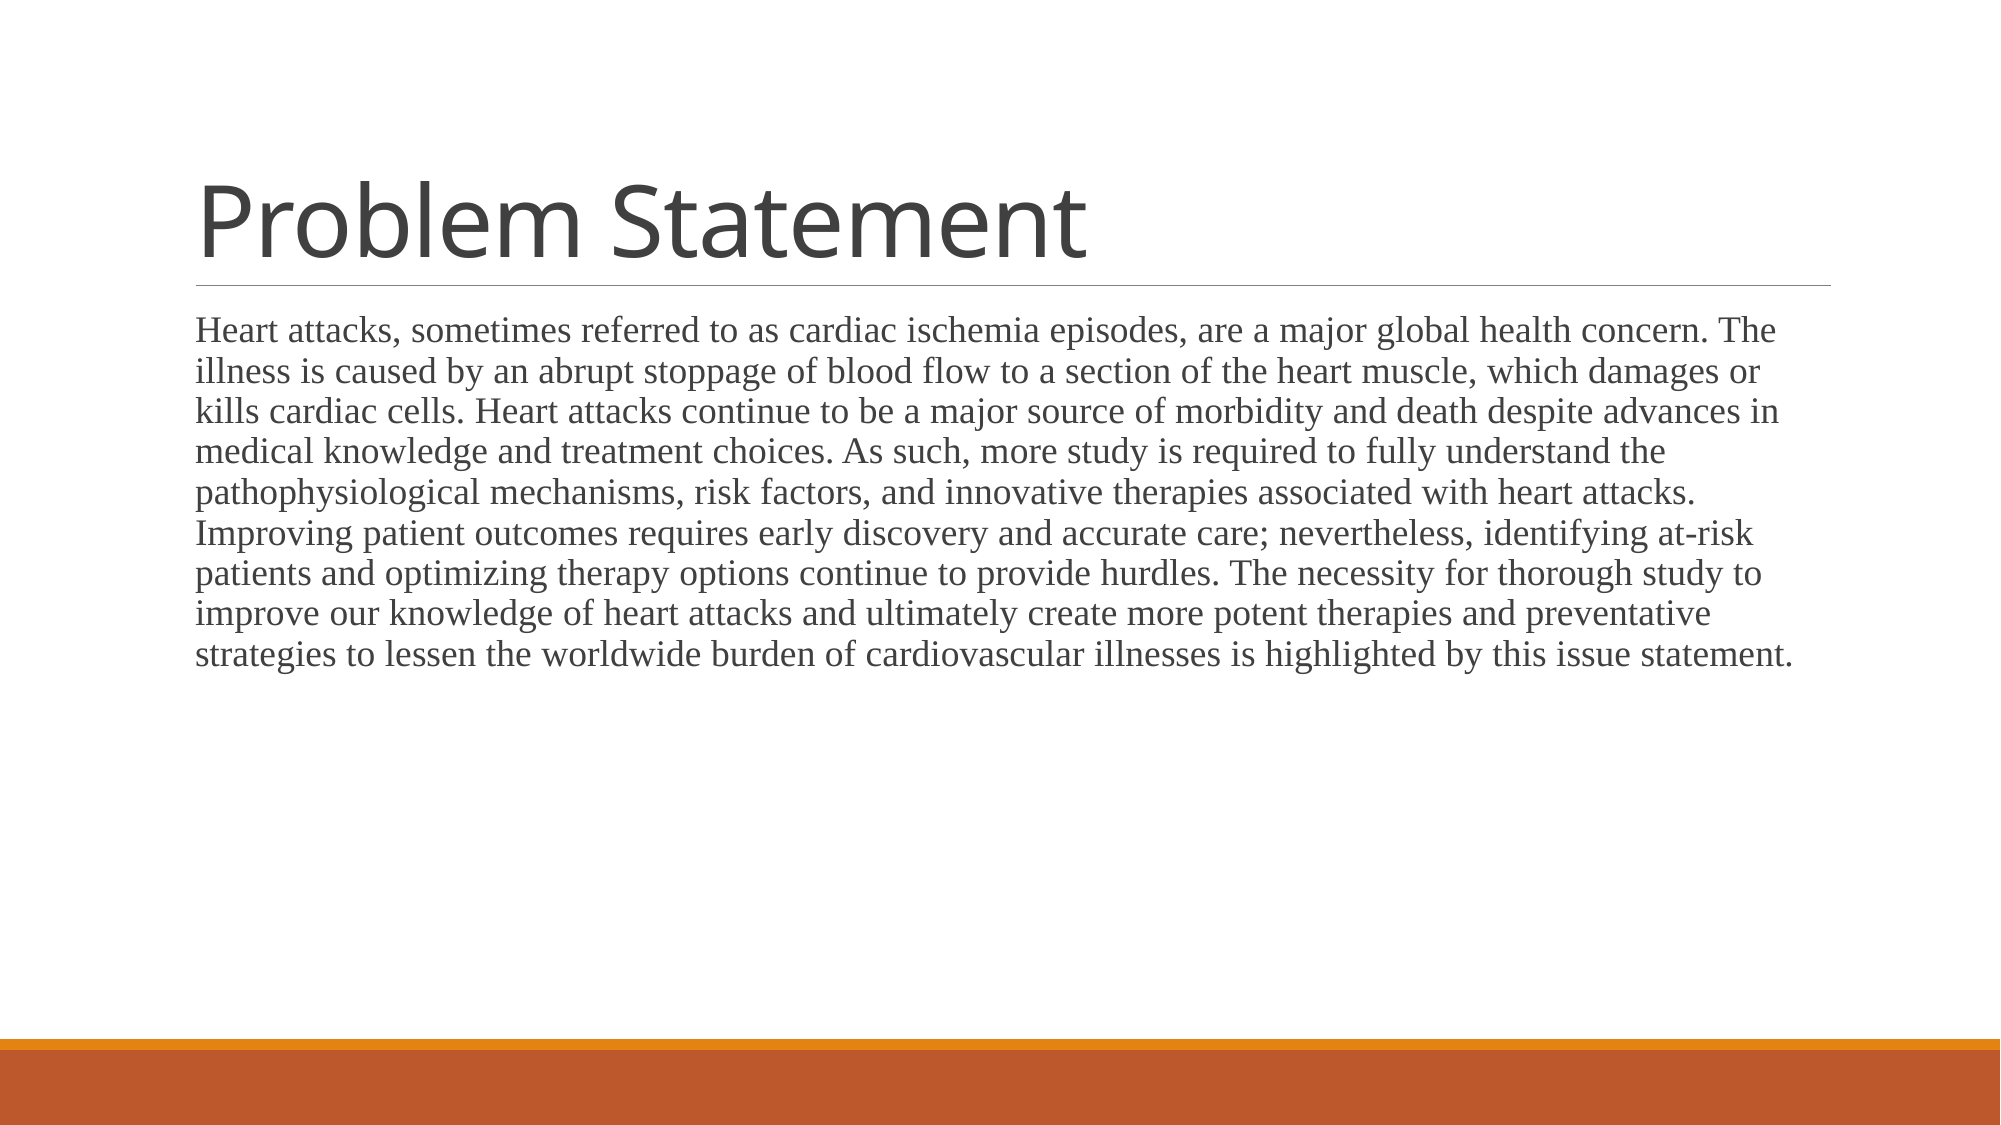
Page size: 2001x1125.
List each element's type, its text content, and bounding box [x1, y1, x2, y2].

list Heart attacks, sometimes referred to as cardiac ischemia episodes, are a major global health concern. The illness is caused by an abrupt stoppage of blood flow to a section of the heart muscle, which damages or kills cardiac cells. Heart attacks continue to be a major source of morbidity and death despite advances in medical knowledge and treatment choices. As such, more study is required to fully understand the pathophysiological mechanisms, risk factors, and innovative therapies associated with heart attacks. Improving patient outcomes requires early discovery and accurate care; nevertheless, identifying at-risk patients and optimizing therapy options continue to provide hurdles. The necessity for thorough study to improve our knowledge of heart attacks and ultimately create more potent therapies and preventative strategies to lessen the worldwide burden of cardiovascular illnesses is highlighted by this issue statement. [180, 302, 1830, 963]
title Problem Statement [180, 47, 1830, 285]
